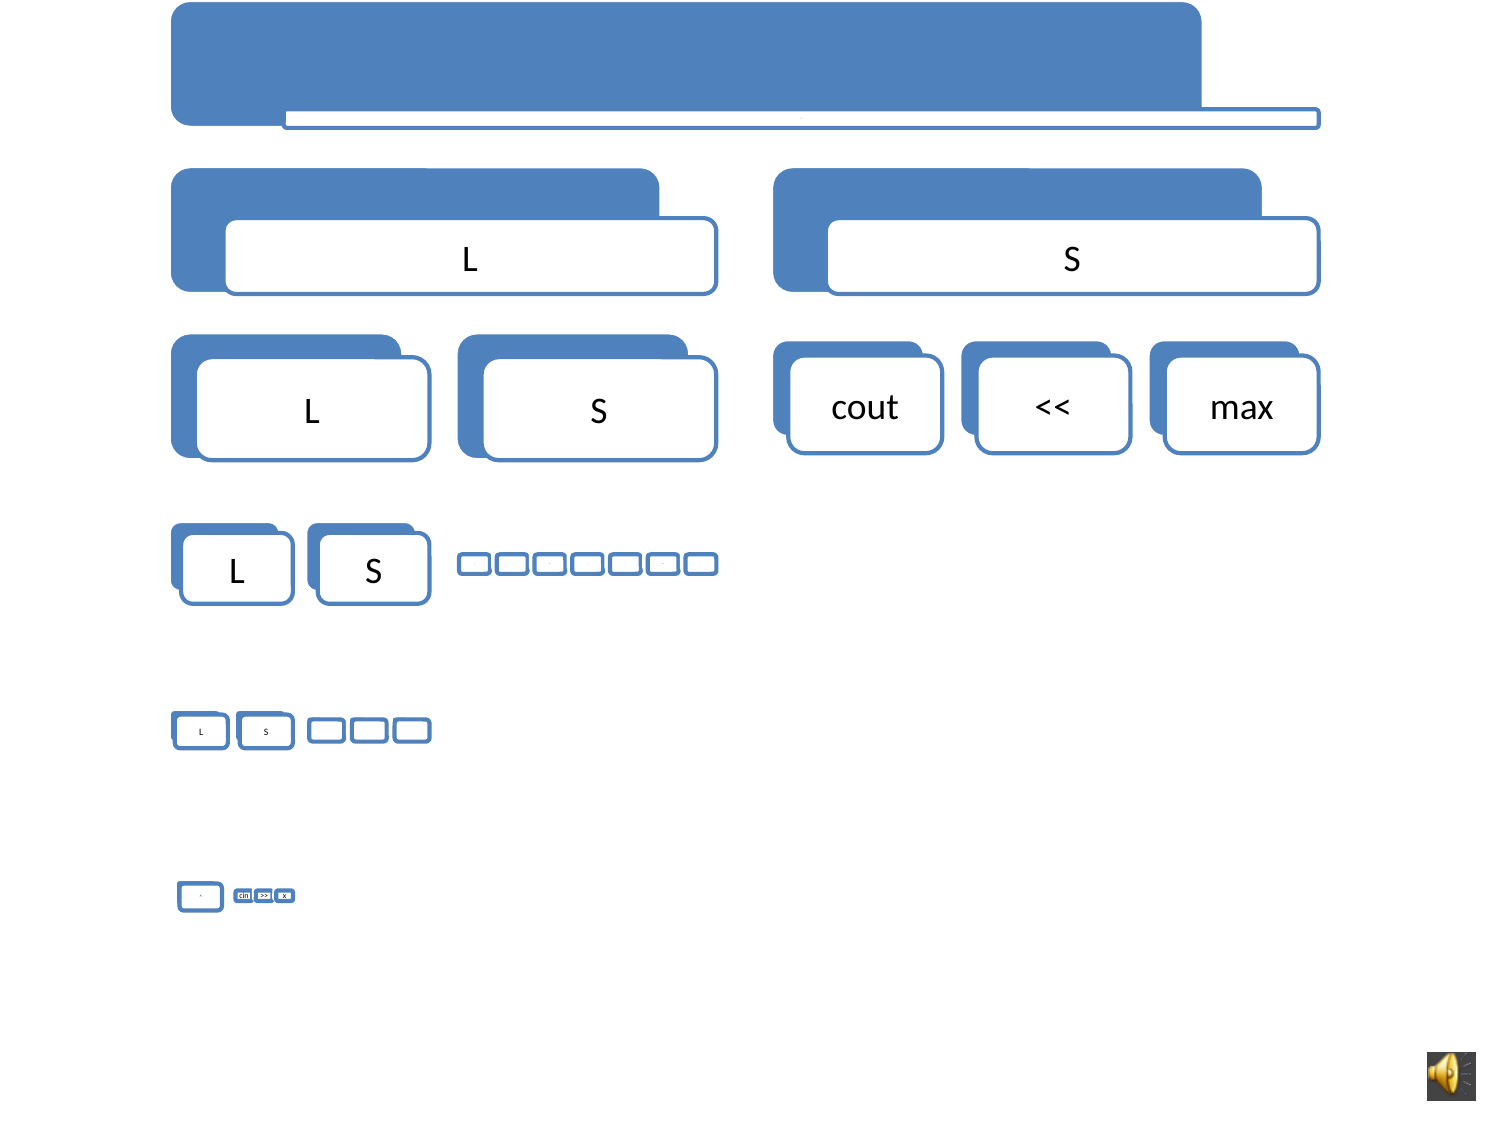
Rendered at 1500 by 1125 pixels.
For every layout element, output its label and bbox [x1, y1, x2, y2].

picture [1426, 1051, 1477, 1102]
text_box [24, 0, 1463, 1125]
